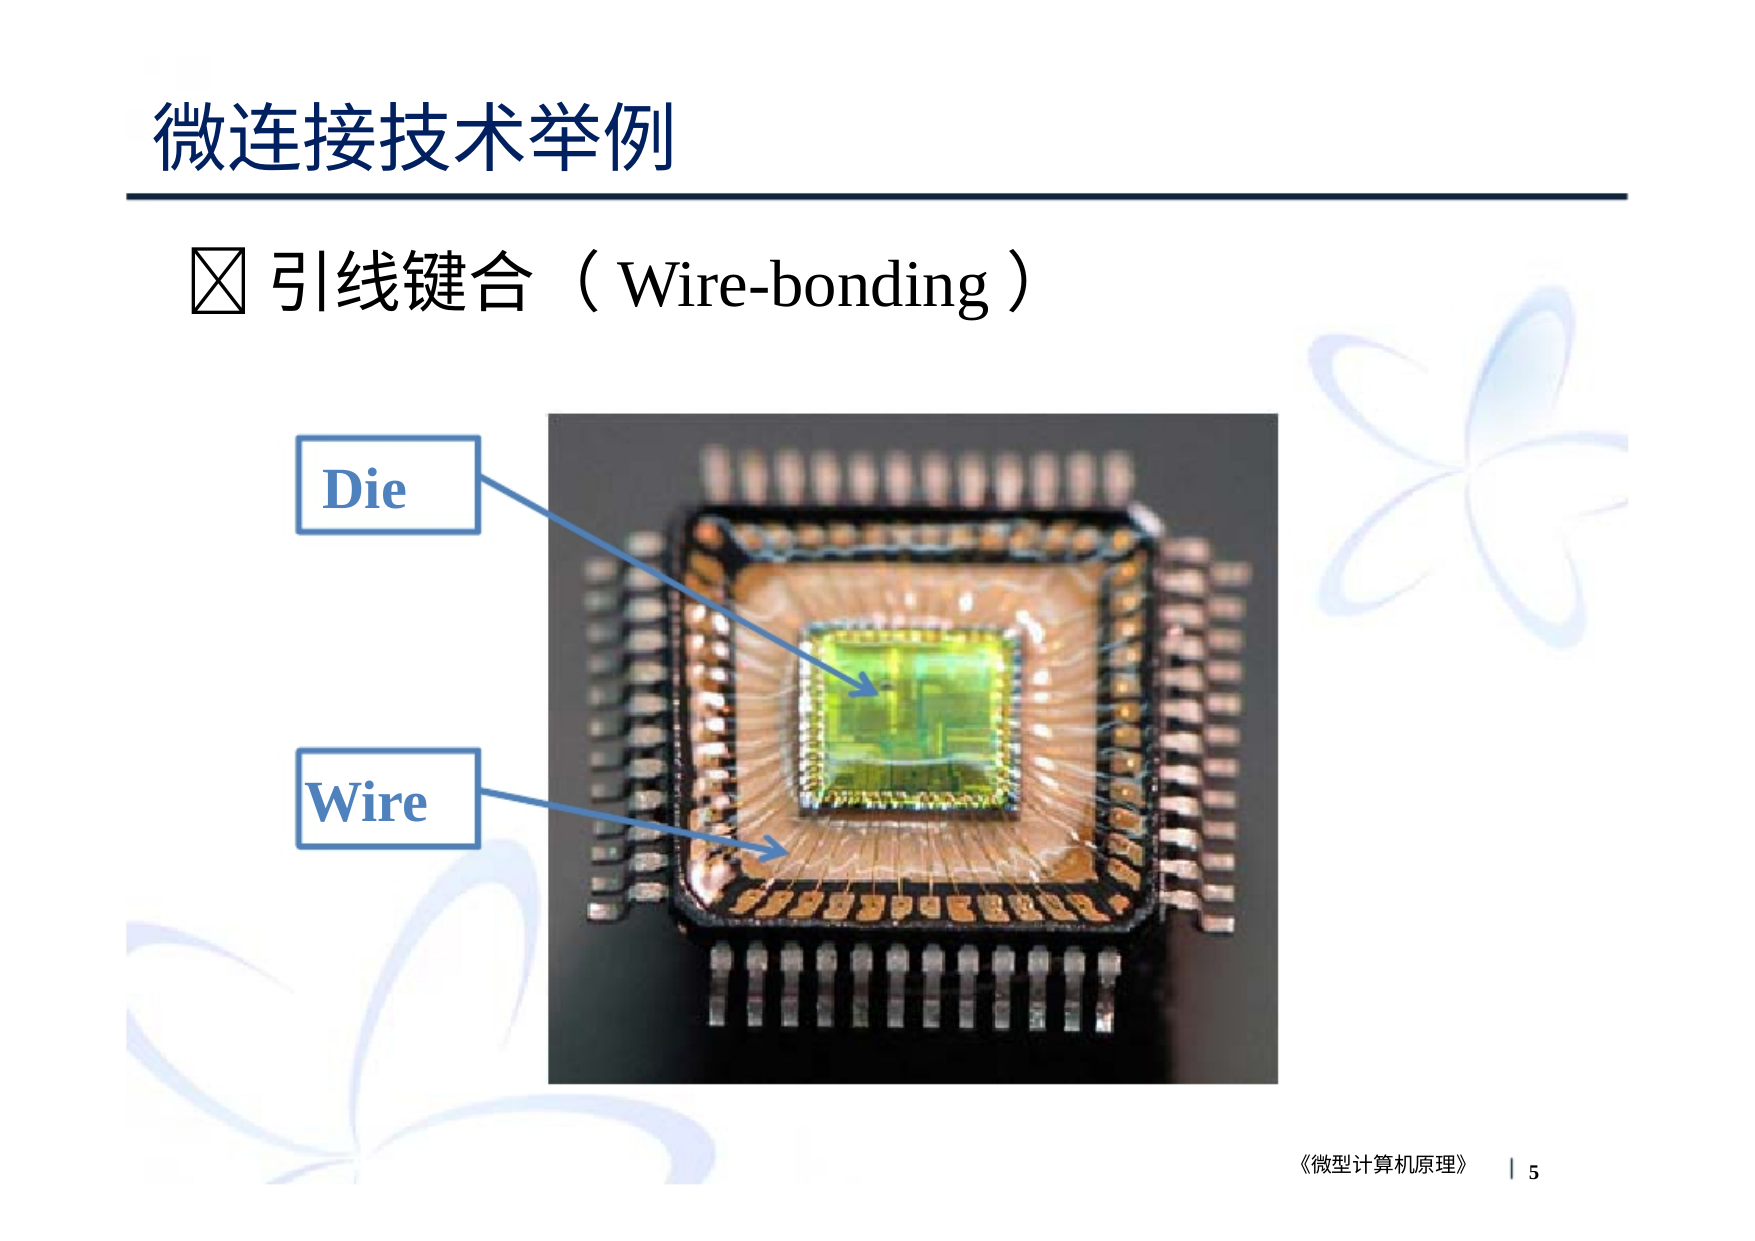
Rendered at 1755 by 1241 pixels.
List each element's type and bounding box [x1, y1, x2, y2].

picture [124, 56, 1630, 1186]
